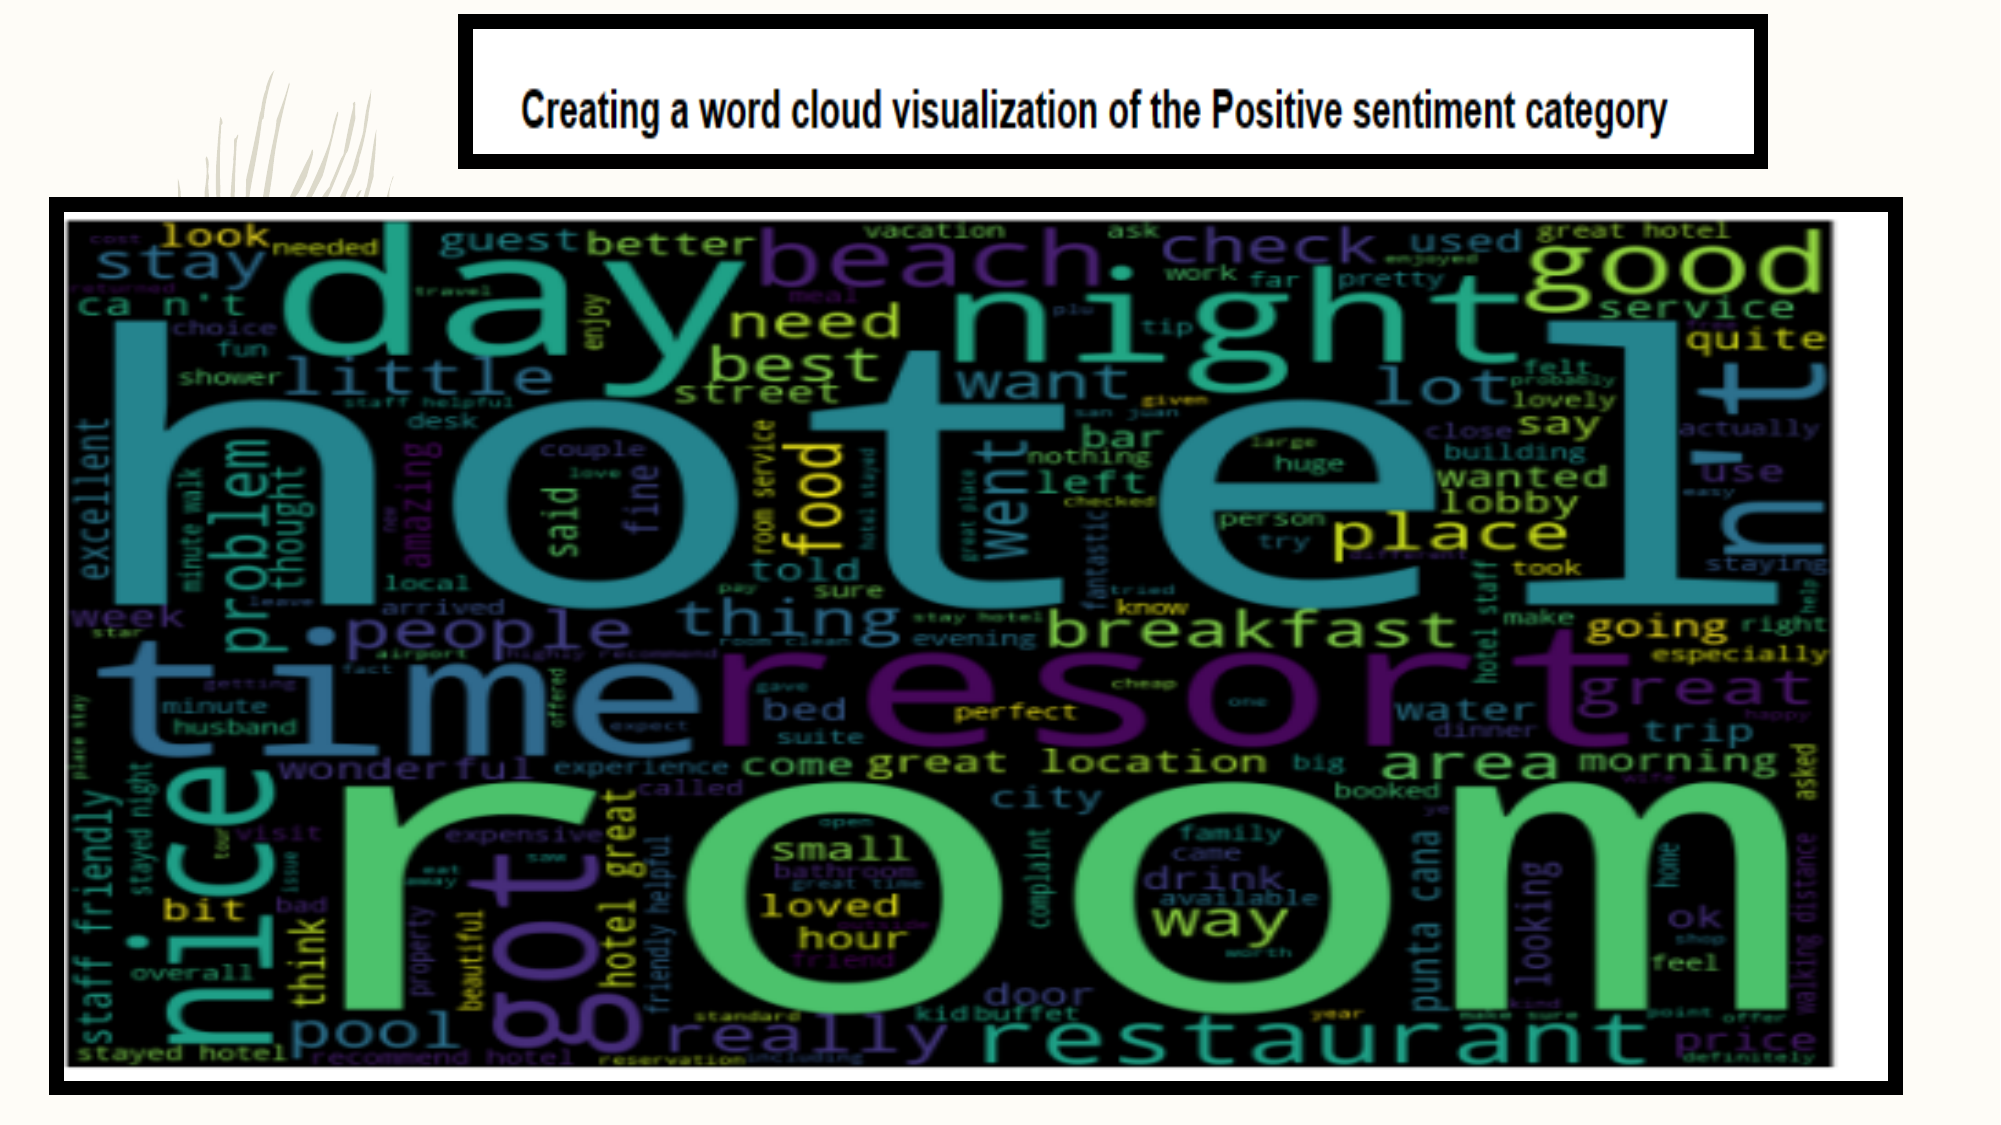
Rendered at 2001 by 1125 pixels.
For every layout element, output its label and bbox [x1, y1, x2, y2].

picture [63, 211, 1889, 1082]
picture [472, 28, 1754, 155]
